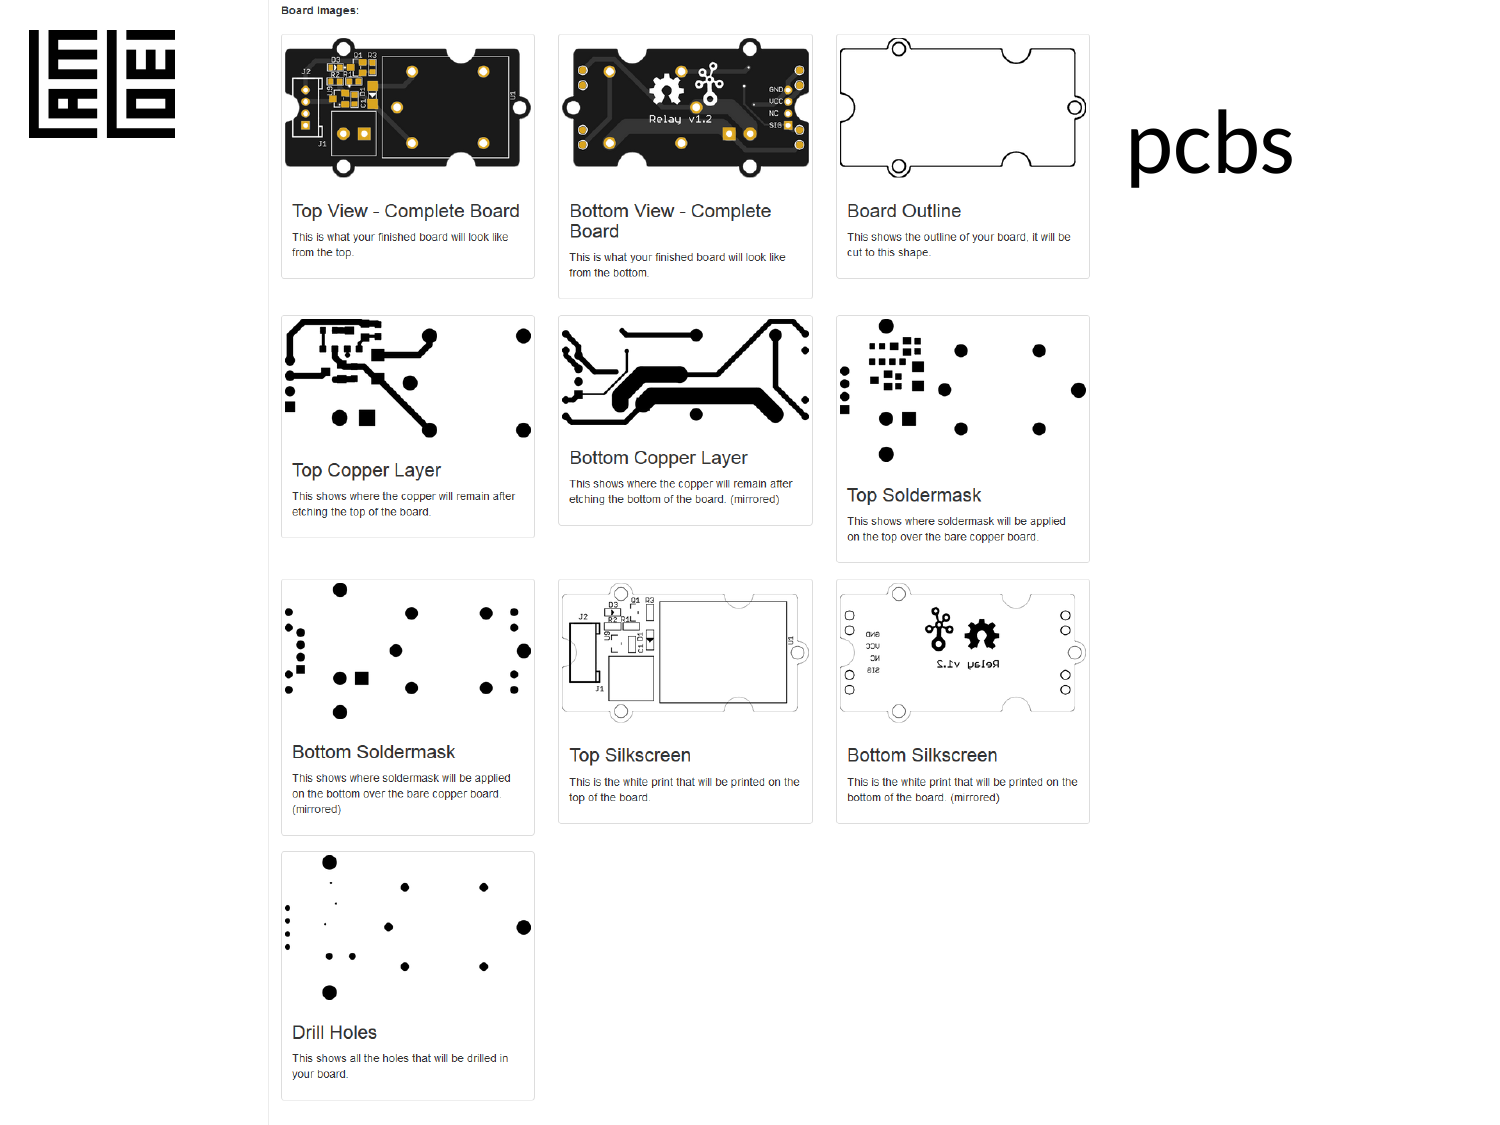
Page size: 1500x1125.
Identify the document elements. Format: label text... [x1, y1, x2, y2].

title pcbs [1104, 42, 1447, 231]
picture [265, 0, 1100, 1125]
picture [29, 30, 175, 138]
